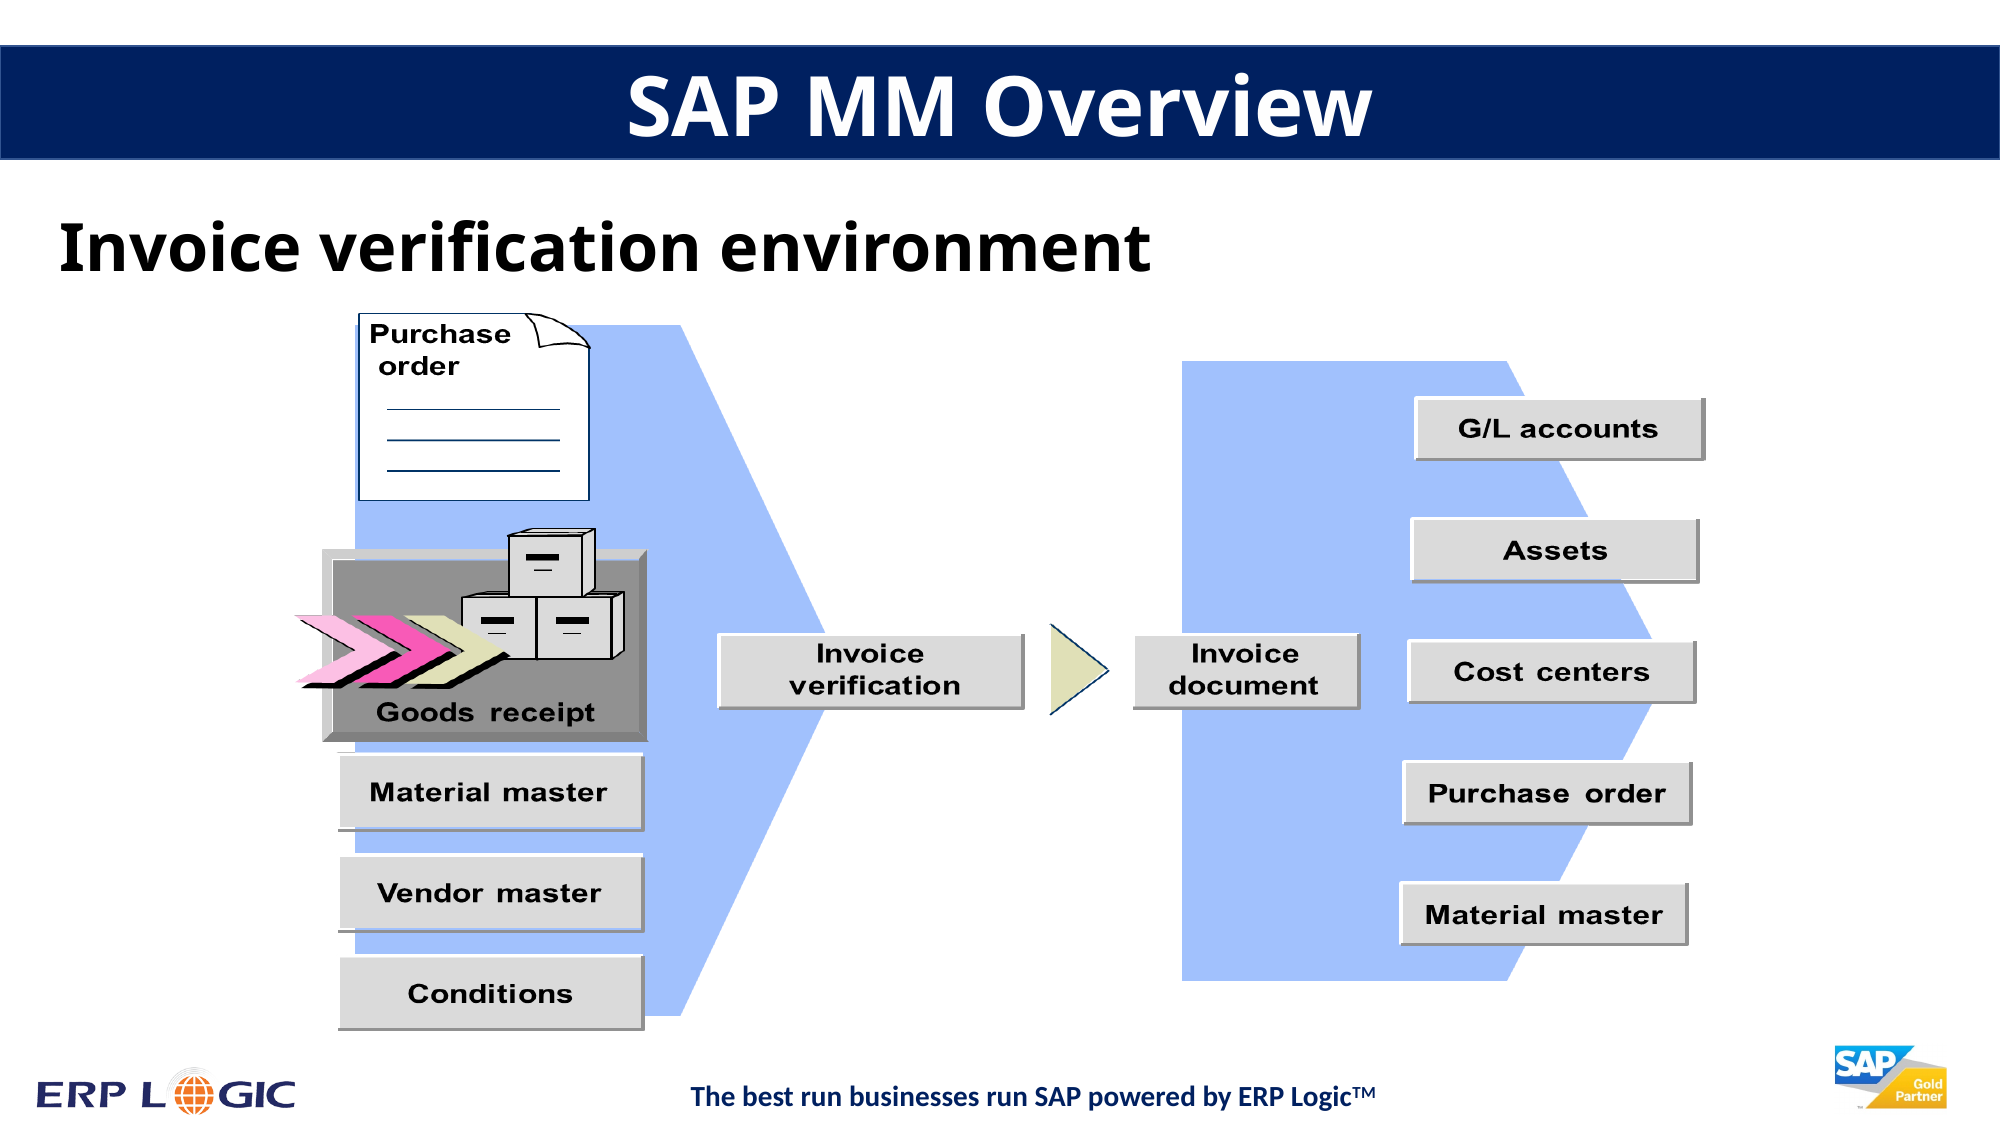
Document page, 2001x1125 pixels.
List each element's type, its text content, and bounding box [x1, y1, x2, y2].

picture [294, 309, 1706, 1031]
picture [36, 1067, 295, 1115]
text_box Invoice verification environment [45, 157, 1934, 292]
picture [1834, 1043, 1947, 1115]
text_box SAP MM Overview [0, 45, 2000, 160]
